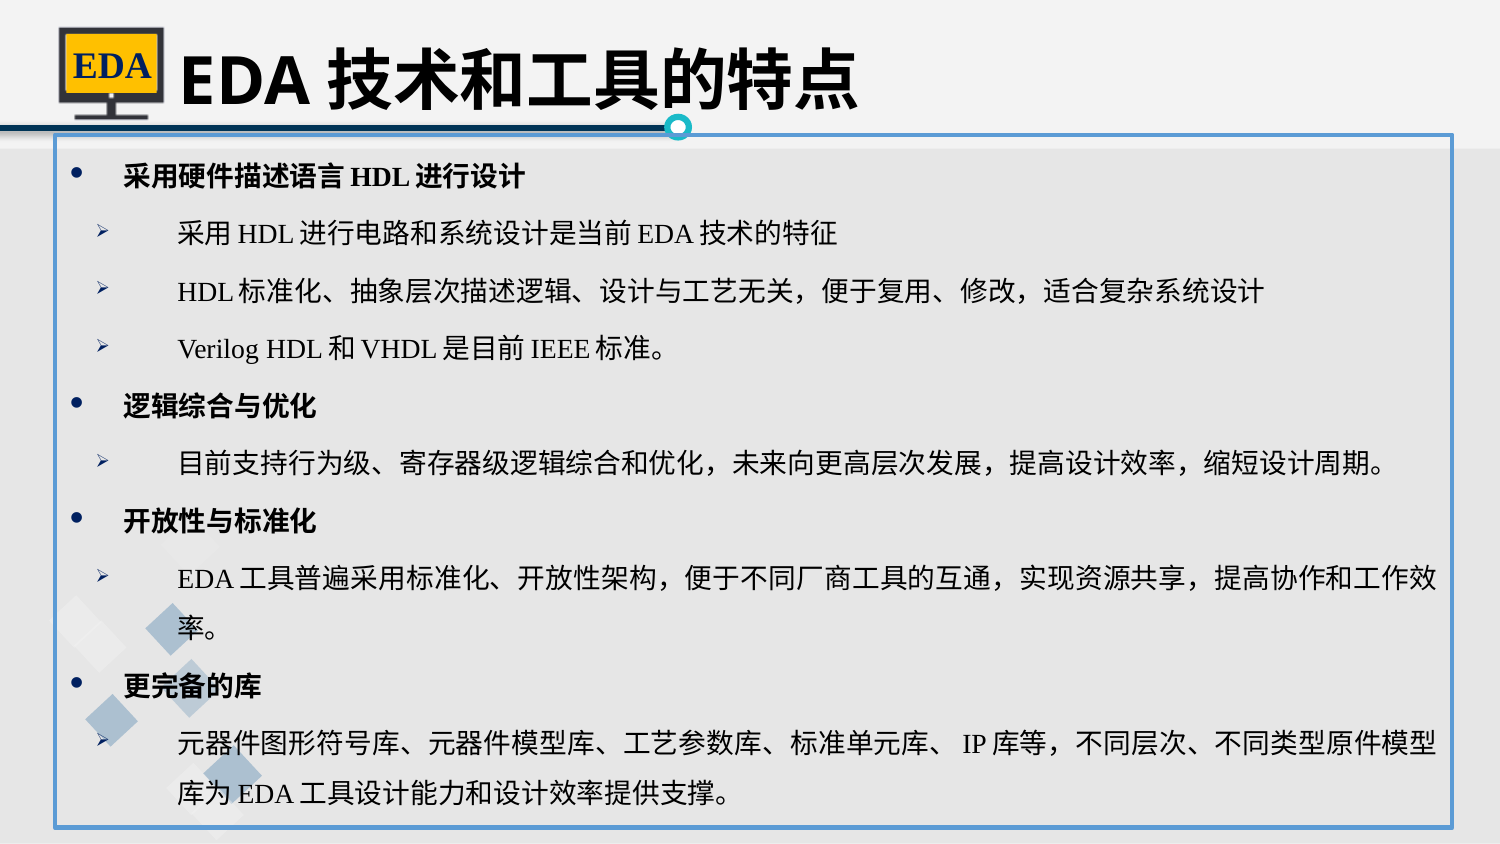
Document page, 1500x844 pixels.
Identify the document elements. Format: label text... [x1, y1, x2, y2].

text_box 采用硬件描述语言HDL进行设计 采用HDL进行电路和系统设计是当前EDA技术的特征 HDL标准化、抽象层次描述逻辑、设计与工艺无关，便于复用、修改，适合复杂系统设计 Verilog HDL和VHDL是目前IEEE标准。 逻辑综合与优化 目前支持行为级、寄存器级逻辑综合和优化，未来向更高层次发展，提高设计效率，缩短设计周期。 开放性与标准化 EDA工具普遍采用标准化、开放性架构，便于不同厂商工具的互通，实现资源共享，提高协作和工作效率。 更完备的库 元器件图形符号库、元器件模型库、工艺参数库、标准单元库、IP库等，不同层次、不同类型原件模型库为EDA工具设计能力和设计效率提供支撑。 [55, 134, 1453, 828]
text_box EDA技术和工具的特点 [164, 39, 916, 108]
